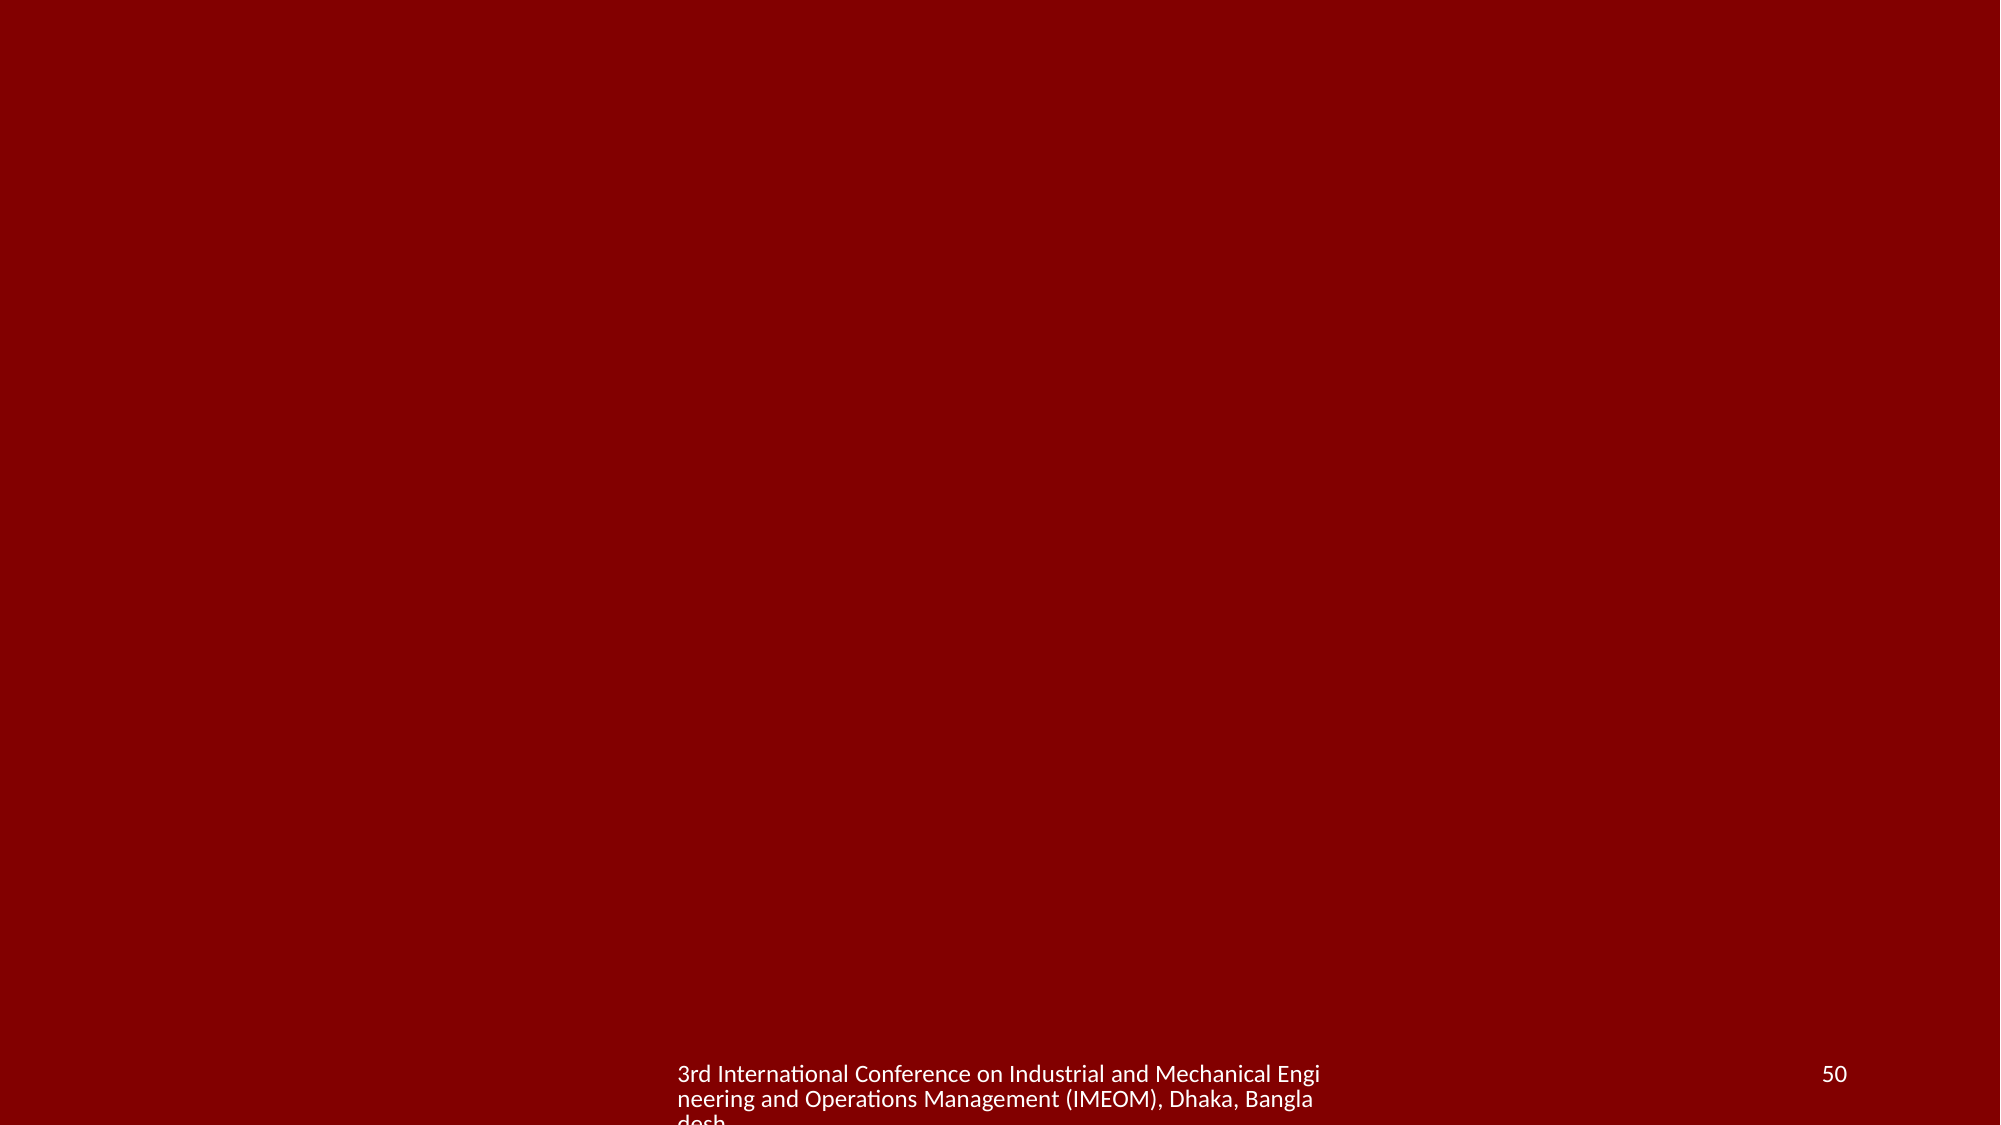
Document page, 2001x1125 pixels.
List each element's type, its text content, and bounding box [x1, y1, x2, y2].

footer 3rd International Conference on Industrial and Mechanical Engineering and Operations Management (IMEOM), Dhaka, Bangladesh [662, 1042, 1338, 1103]
slide_number 50 [1412, 1042, 1863, 1103]
